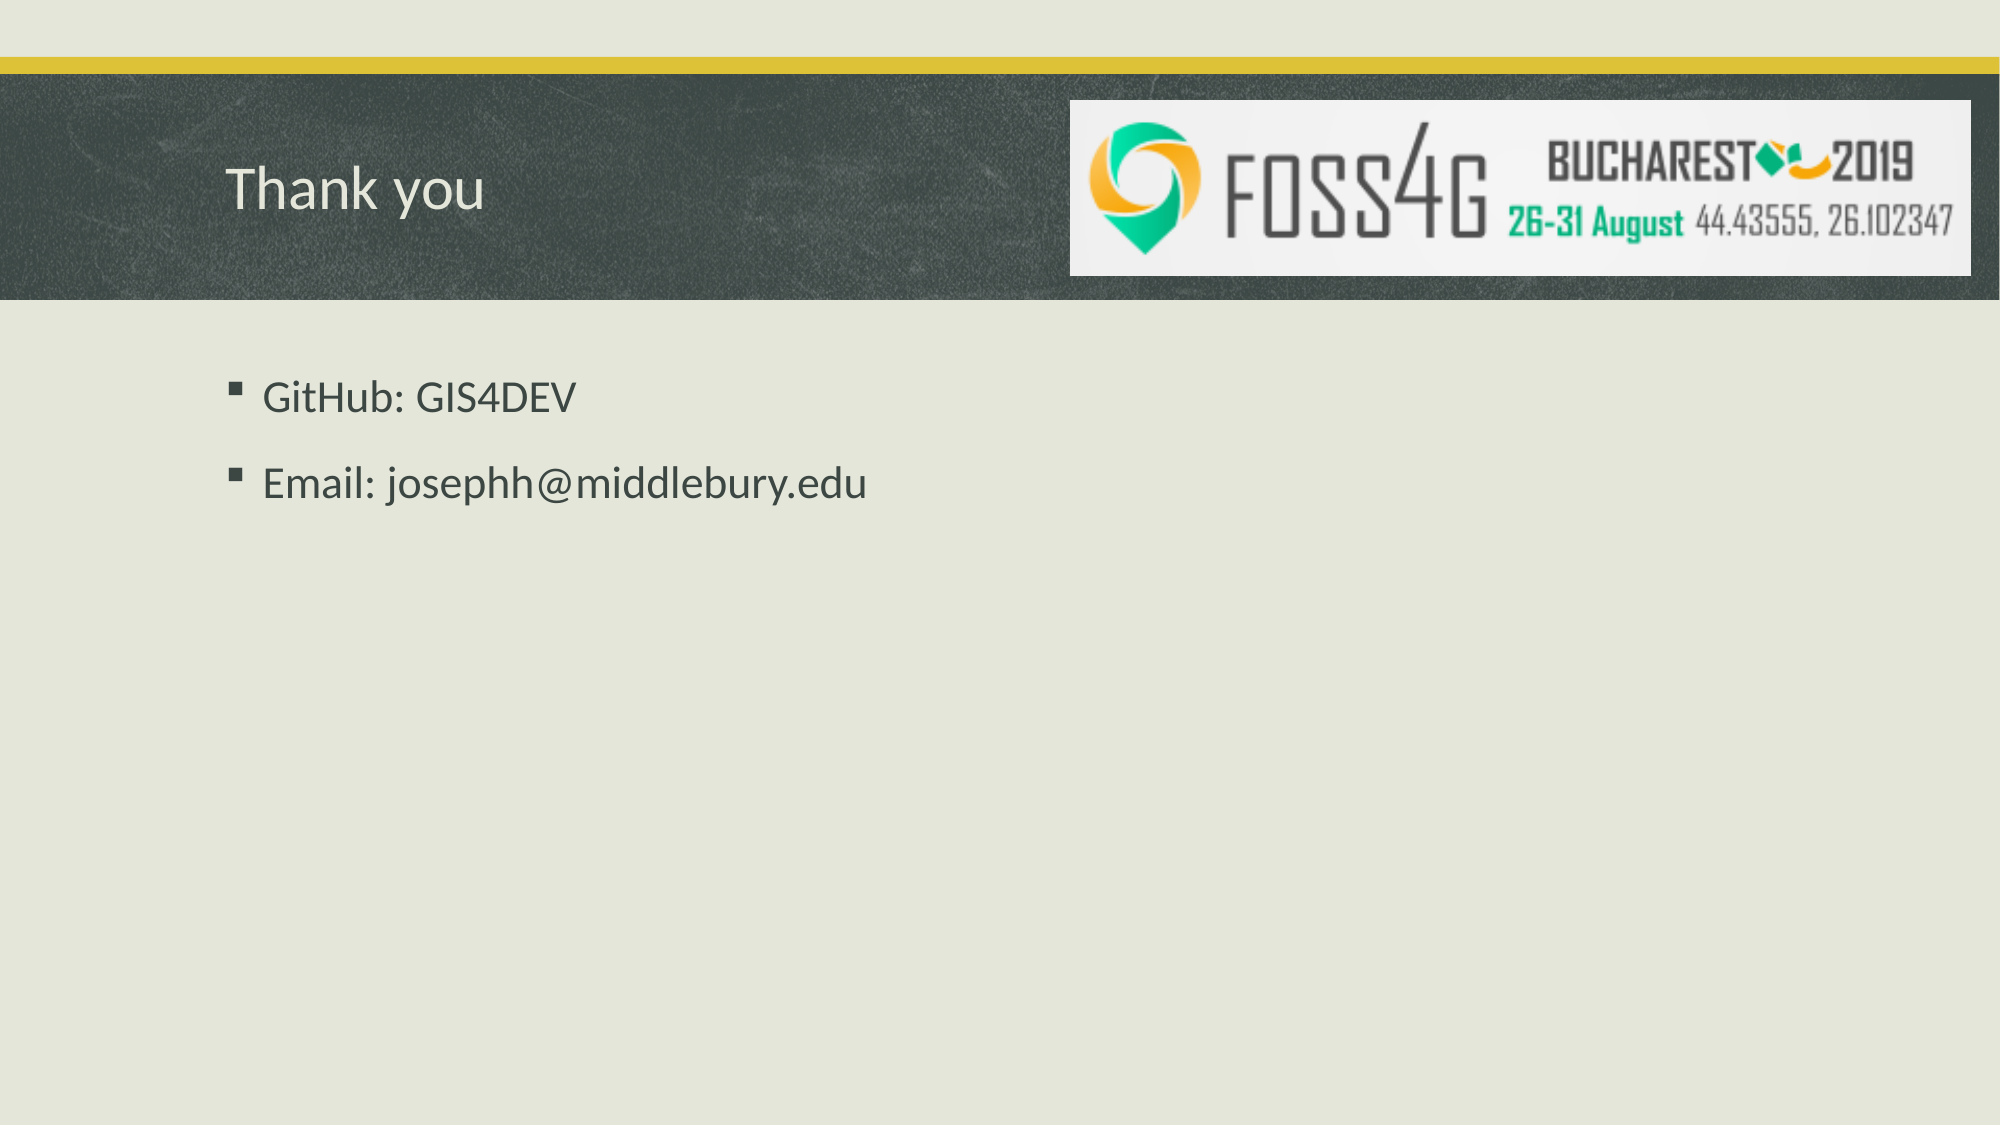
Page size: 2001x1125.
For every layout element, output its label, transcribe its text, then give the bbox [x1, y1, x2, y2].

list GitHub: GIS4DEV Email: josephh@middlebury.edu [210, 359, 1790, 1014]
title Thank you [210, 76, 1790, 300]
picture [0, 74, 2000, 300]
